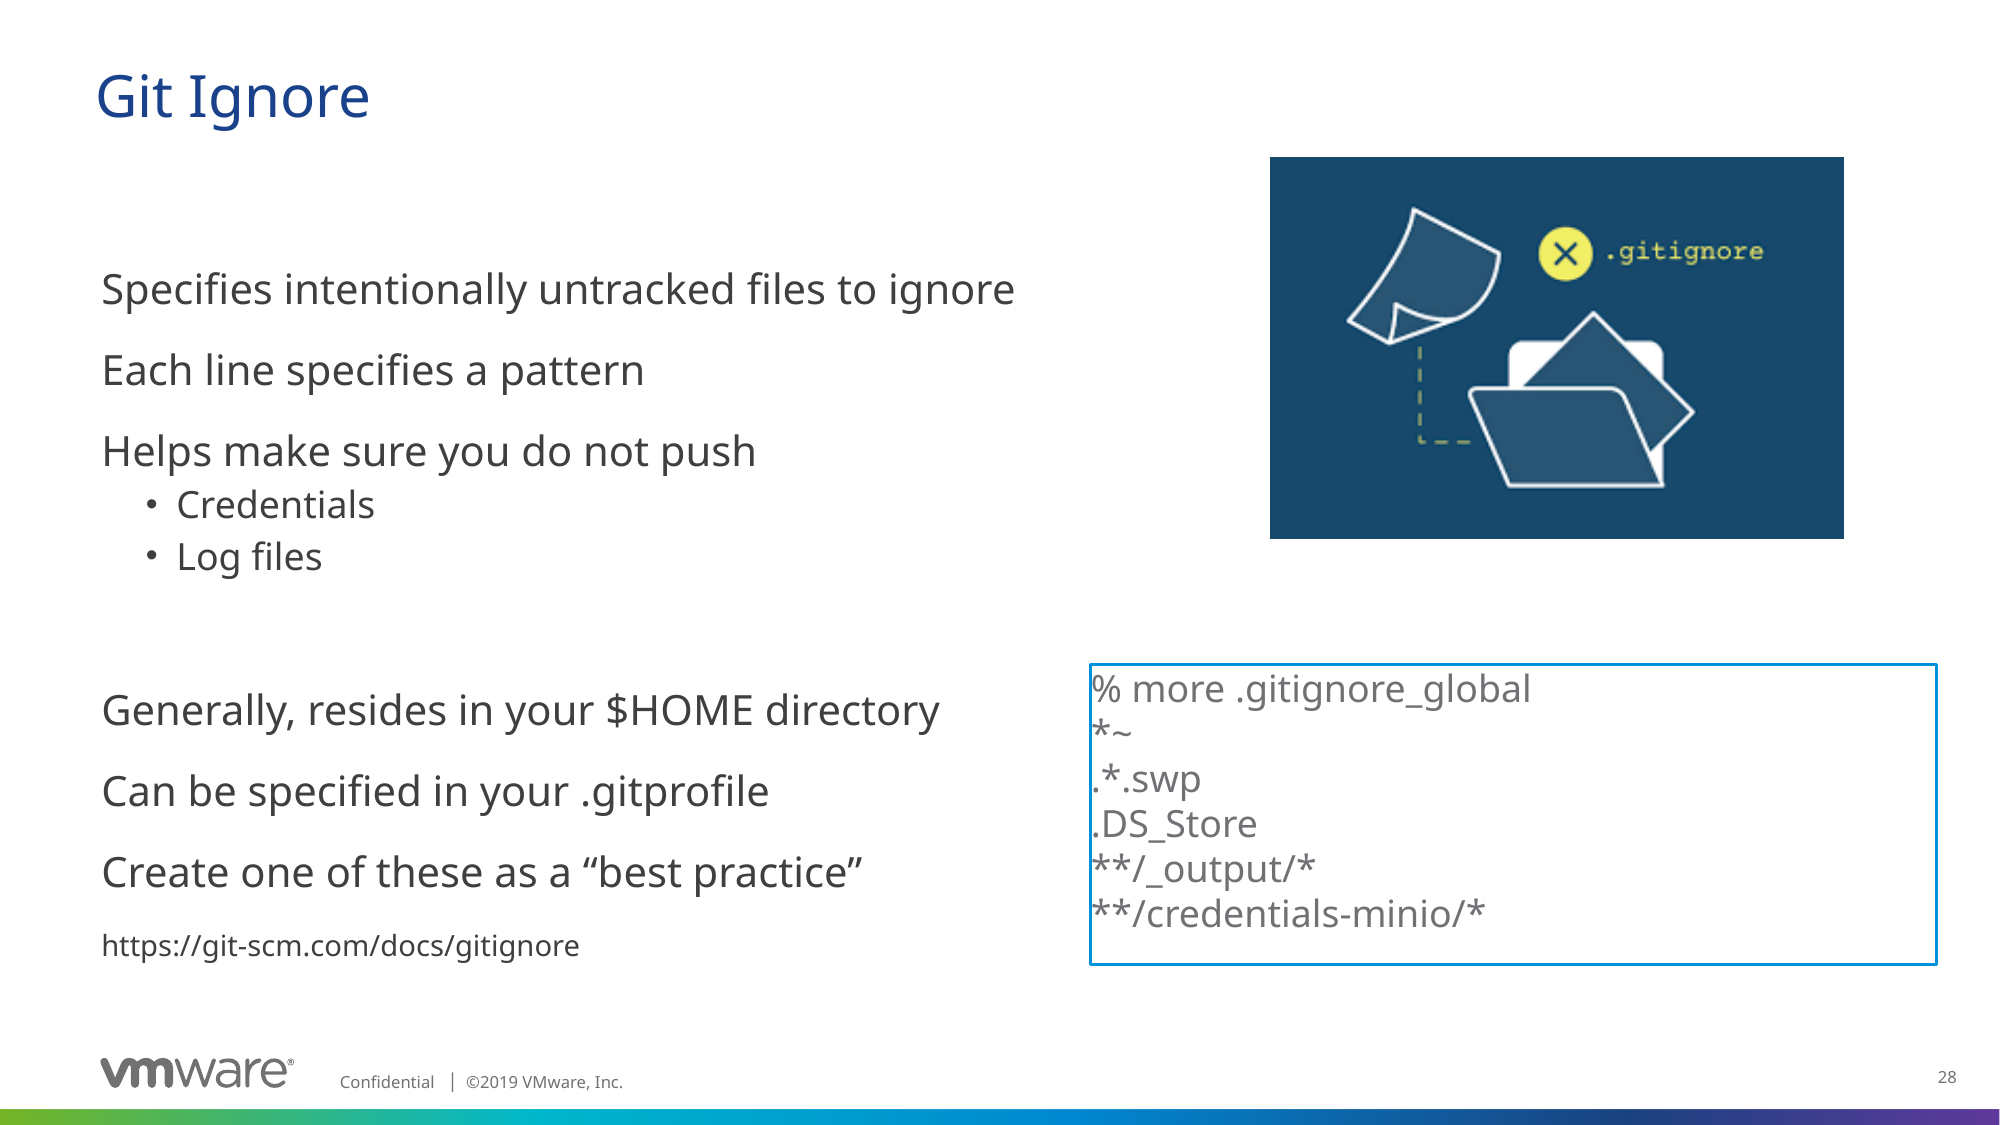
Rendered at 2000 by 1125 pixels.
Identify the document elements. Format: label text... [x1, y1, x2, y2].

picture [1270, 157, 1844, 539]
list Specifies intentionally untracked files to ignore Each line specifies a pattern Helps make sure you do not push Credentials Log files Generally, resides in your $HOME directory Can be specified in your .gitprofile Create one of these as a “best practice” https://git-scm.com/docs/gitignore [101, 262, 1091, 1013]
title Git Ignore [95, 67, 1900, 131]
picture [1075, 1109, 2000, 1125]
picture [0, 1109, 719, 1125]
text_box % more .gitignore_global *~ .*.swp .DS_Store **/_output/* **/credentials-minio/* [1090, 664, 1937, 965]
